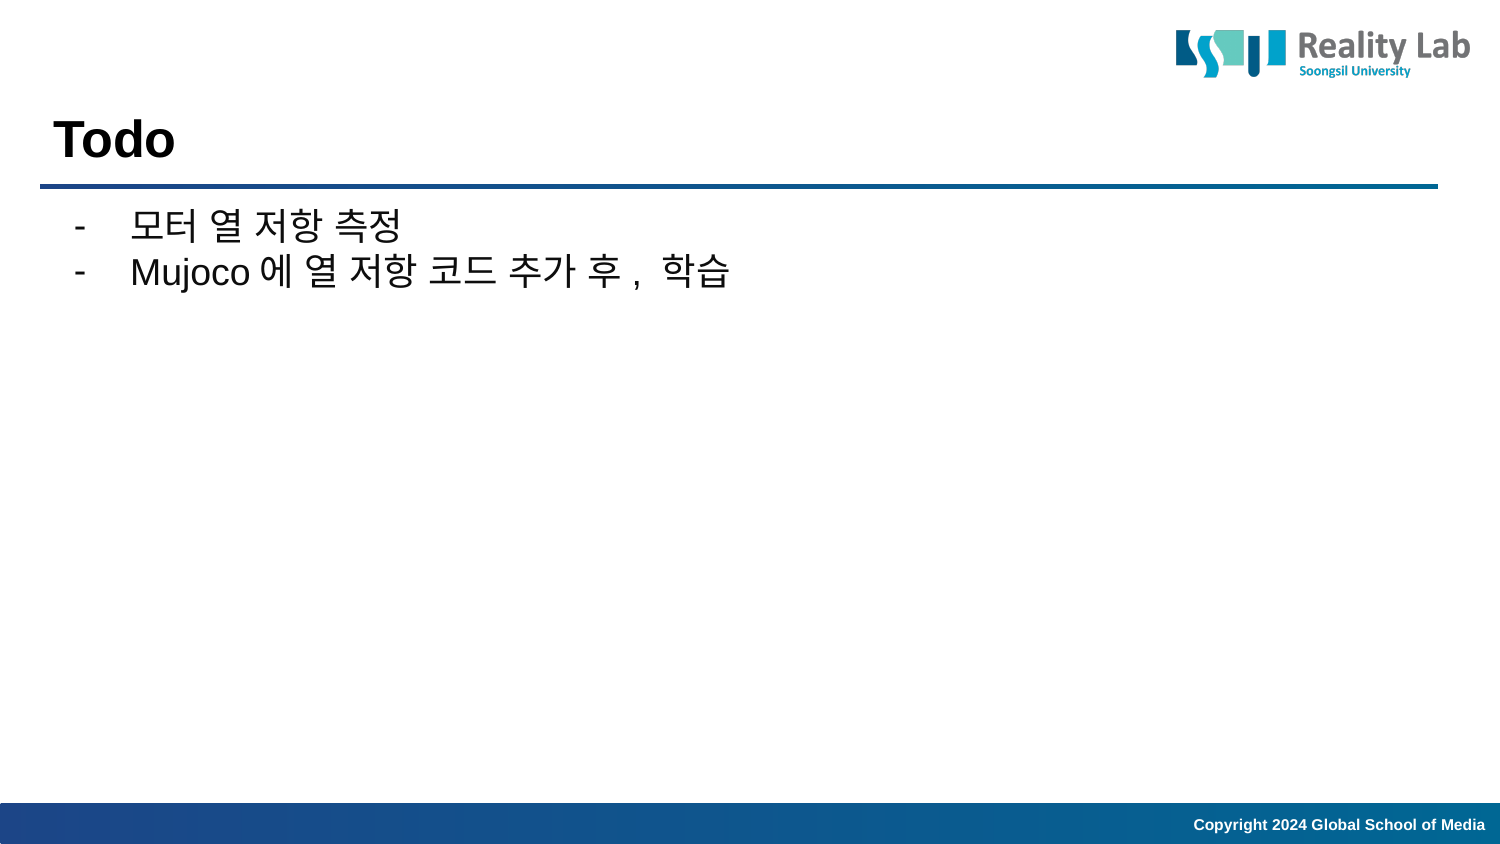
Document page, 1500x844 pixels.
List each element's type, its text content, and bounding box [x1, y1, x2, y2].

title Todo [38, 90, 1437, 185]
picture [1174, 28, 1473, 79]
text_box Copyright 2024 Global School of Media [1062, 801, 1500, 844]
text_box 모터 열 저항 측정 Mujoco에 열 저항 코드 추가 후, 학습 [40, 188, 1438, 721]
text_box [40, 184, 1438, 188]
text_box [0, 803, 1062, 844]
